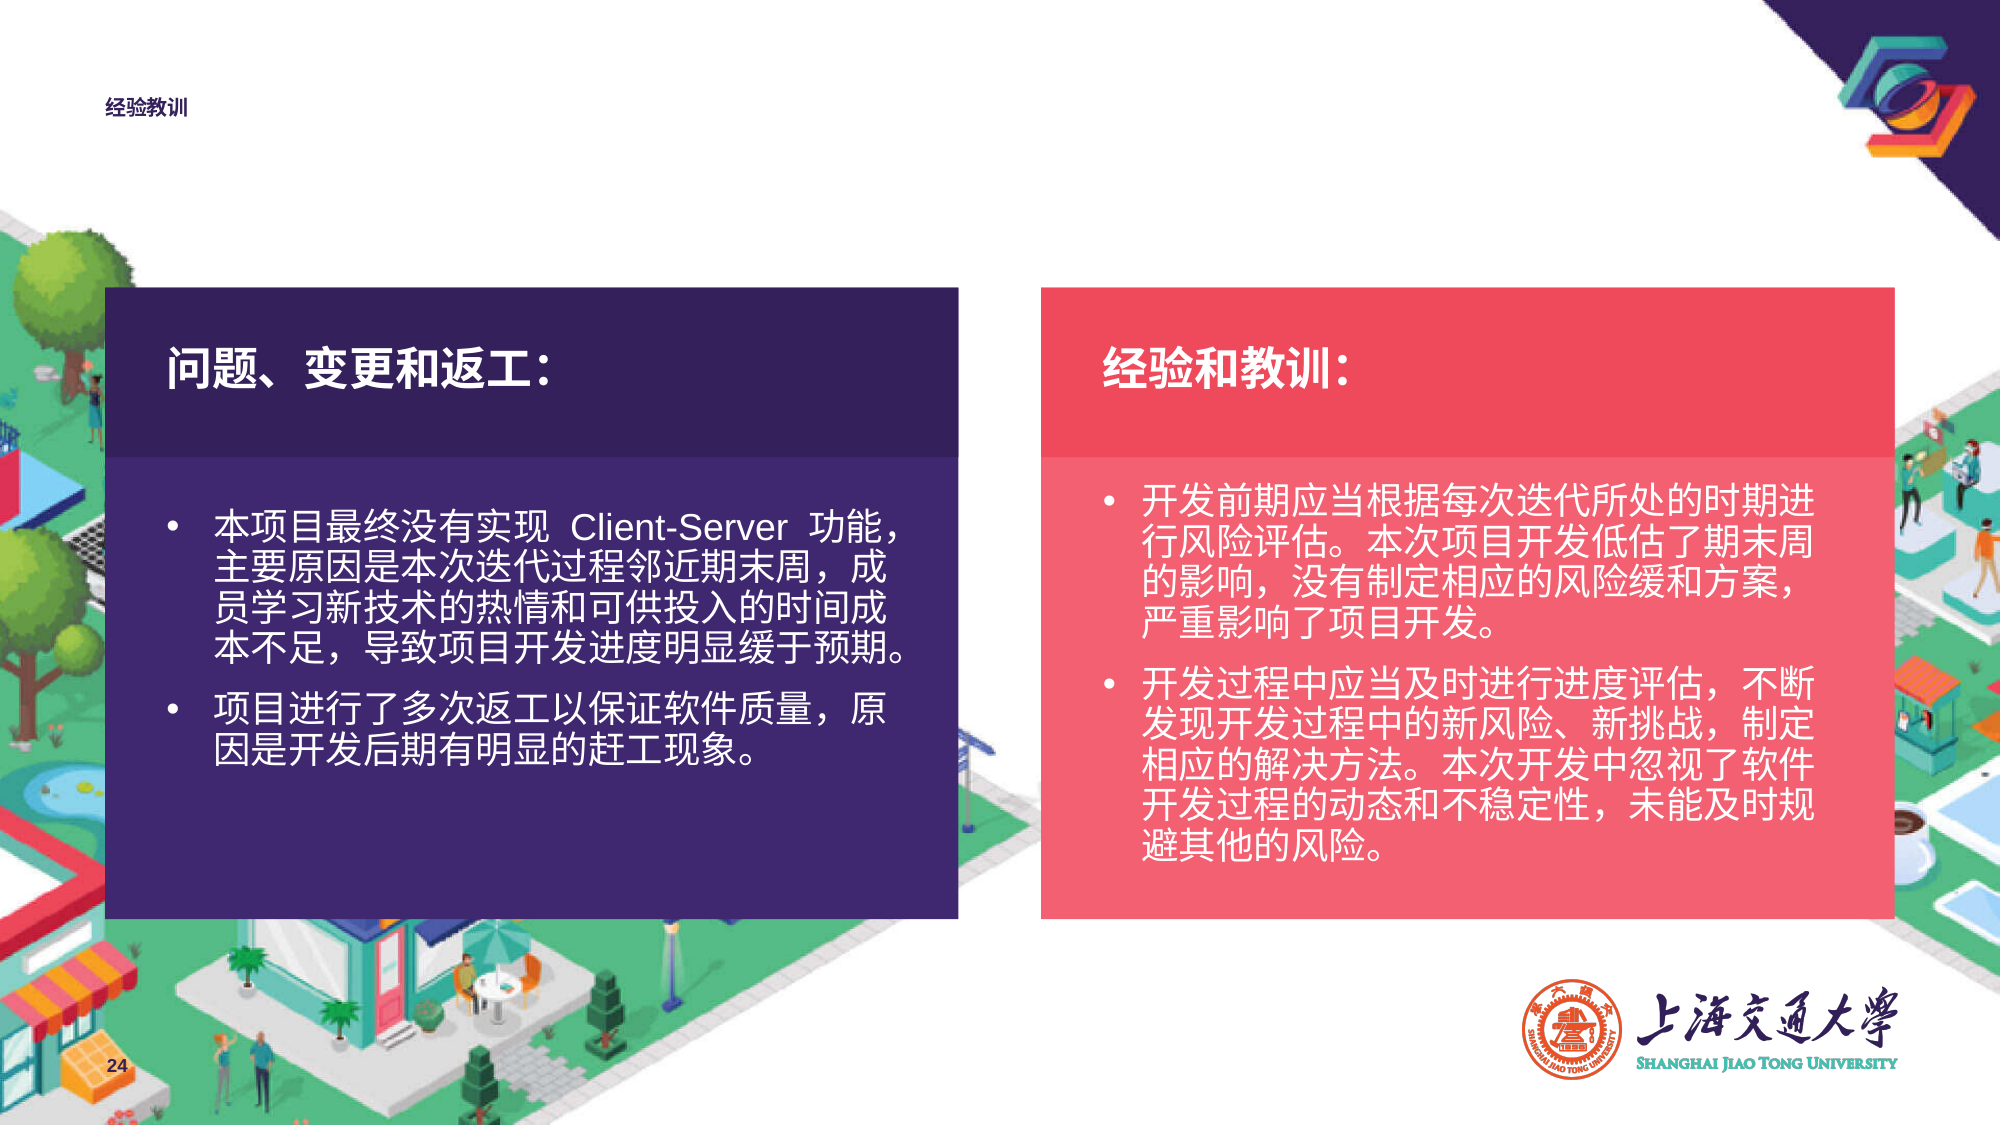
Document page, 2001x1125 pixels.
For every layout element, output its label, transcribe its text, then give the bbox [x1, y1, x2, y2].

picture [0, 0, 2000, 1125]
list 经验和教训： [1087, 319, 1849, 423]
list 开发前期应当根据每次迭代所处的时期进行风险评估。本次项目开发低估了期末周的影响，没有制定相应的风险缓和方案，严重影响了项目开发。 开发过程中应当及时进行进度评估，不断发现开发过程中的新风险、新挑战，制定相应的解决方法。本次开发中忽视了软件开发过程的动态和不稳定性，未能及时规避其他的风险。 [1087, 474, 1849, 896]
list 问题、变更和返工： [151, 319, 913, 423]
title 经验教训 [105, 22, 1749, 195]
slide_number 24 [106, 1034, 179, 1095]
list 本项目最终没有实现 Client-Server 功能，主要原因是本次迭代过程邻近期末周，成员学习新技术的热情和可供投入的时间成本不足，导致项目开发进度明显缓于预期。 项目进行了多次返工以保证软件质量，原因是开发后期有明显的赶工现象。 [151, 500, 913, 873]
